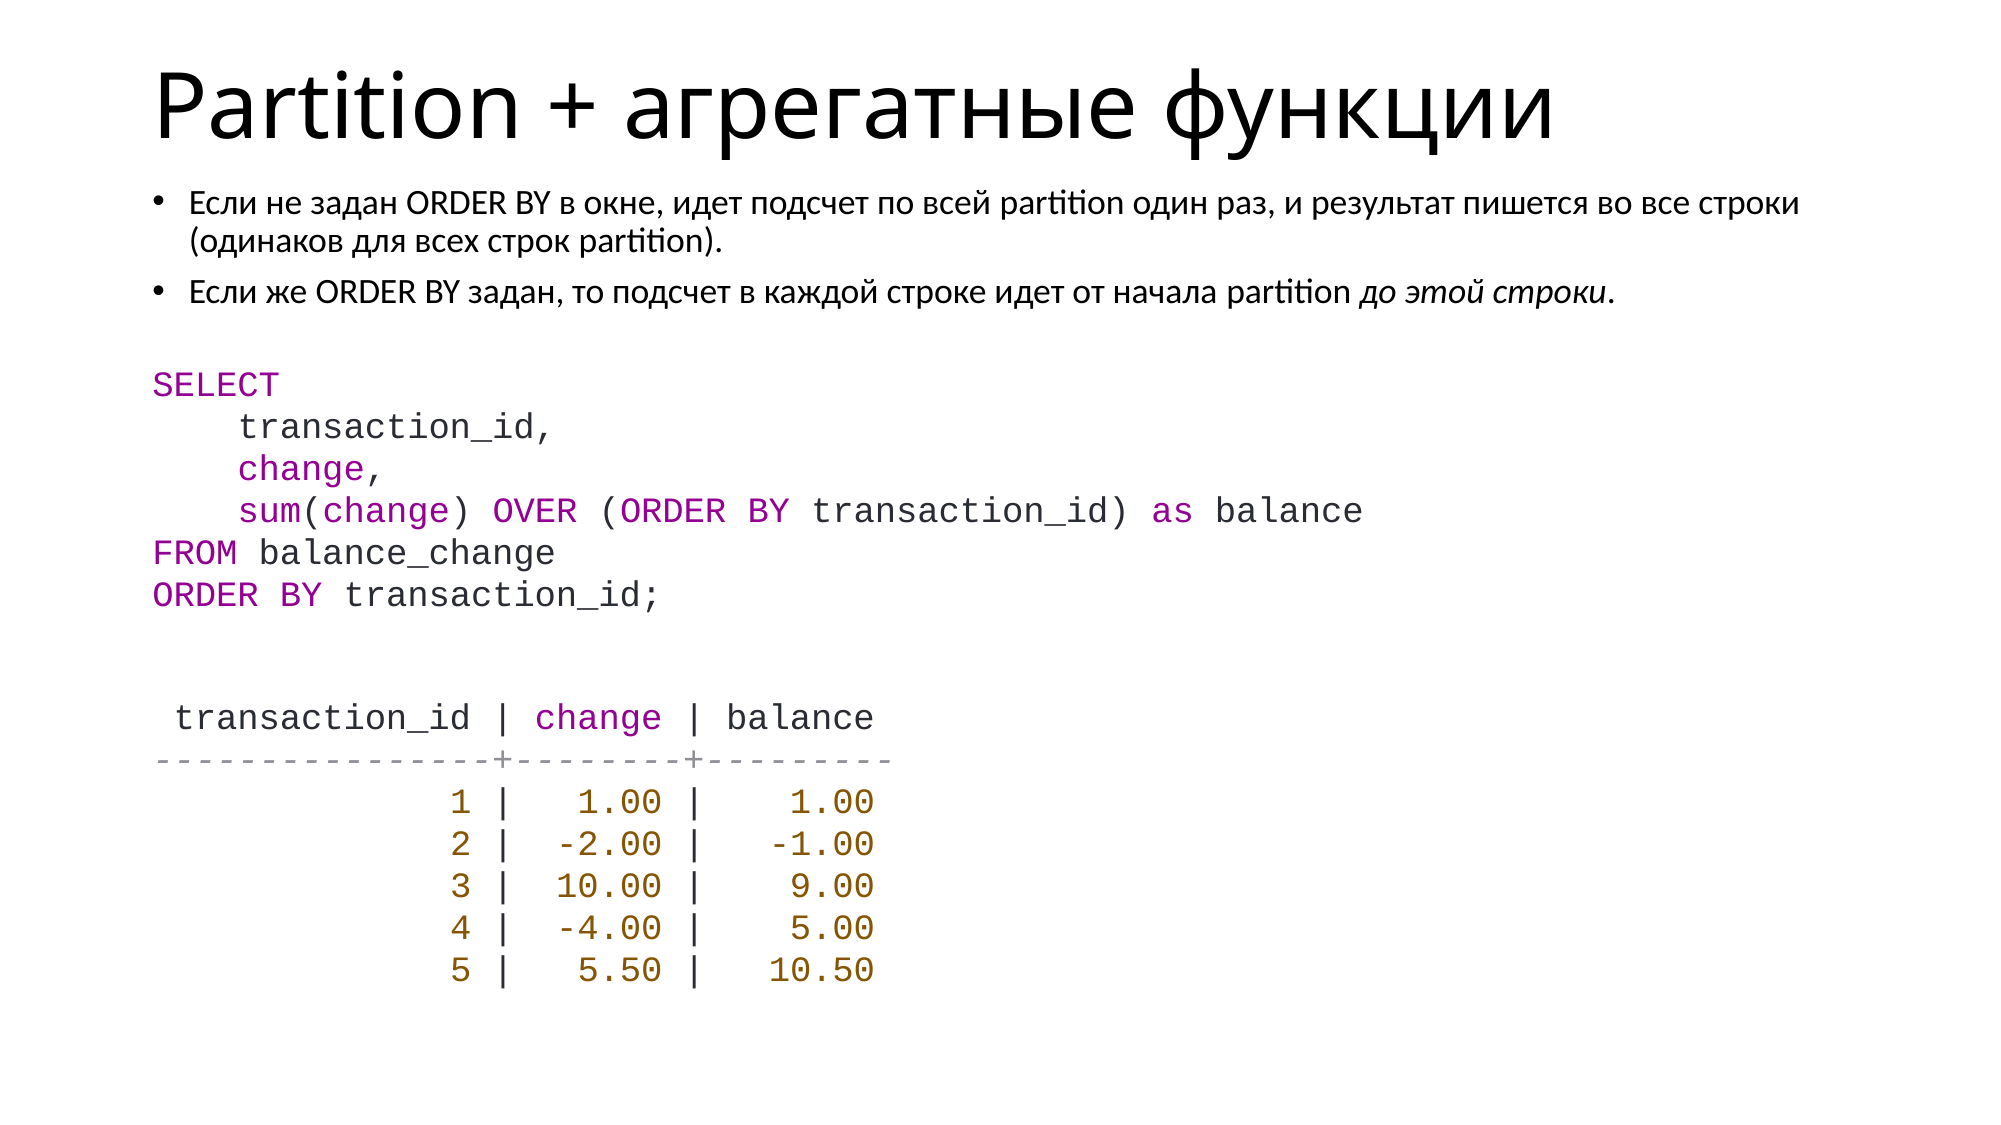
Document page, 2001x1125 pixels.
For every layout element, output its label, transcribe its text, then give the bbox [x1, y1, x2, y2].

title Partition + агрегатные функции [137, 0, 1863, 176]
list Если не задан ORDER BY в окне, идет подсчет по всей partition один раз, и результат пишется во все строки (одинаков для всех строк partition). Если же ORDER BY задан, то подсчет в каждой строке идет от начала partition до этой строки. SELECT transaction_id, change, sum(change) OVER (ORDER BY transaction_id) as balance FROM balance_change ORDER BY transaction_id; transaction_id | change | balance ----------------+--------+--------- 1 | 1.00 | 1.00 2 | -2.00 | -1.00 3 | 10.00 | 9.00 4 | -4.00 | 5.00 5 | 5.50 | 10.50 [137, 176, 1863, 1101]
